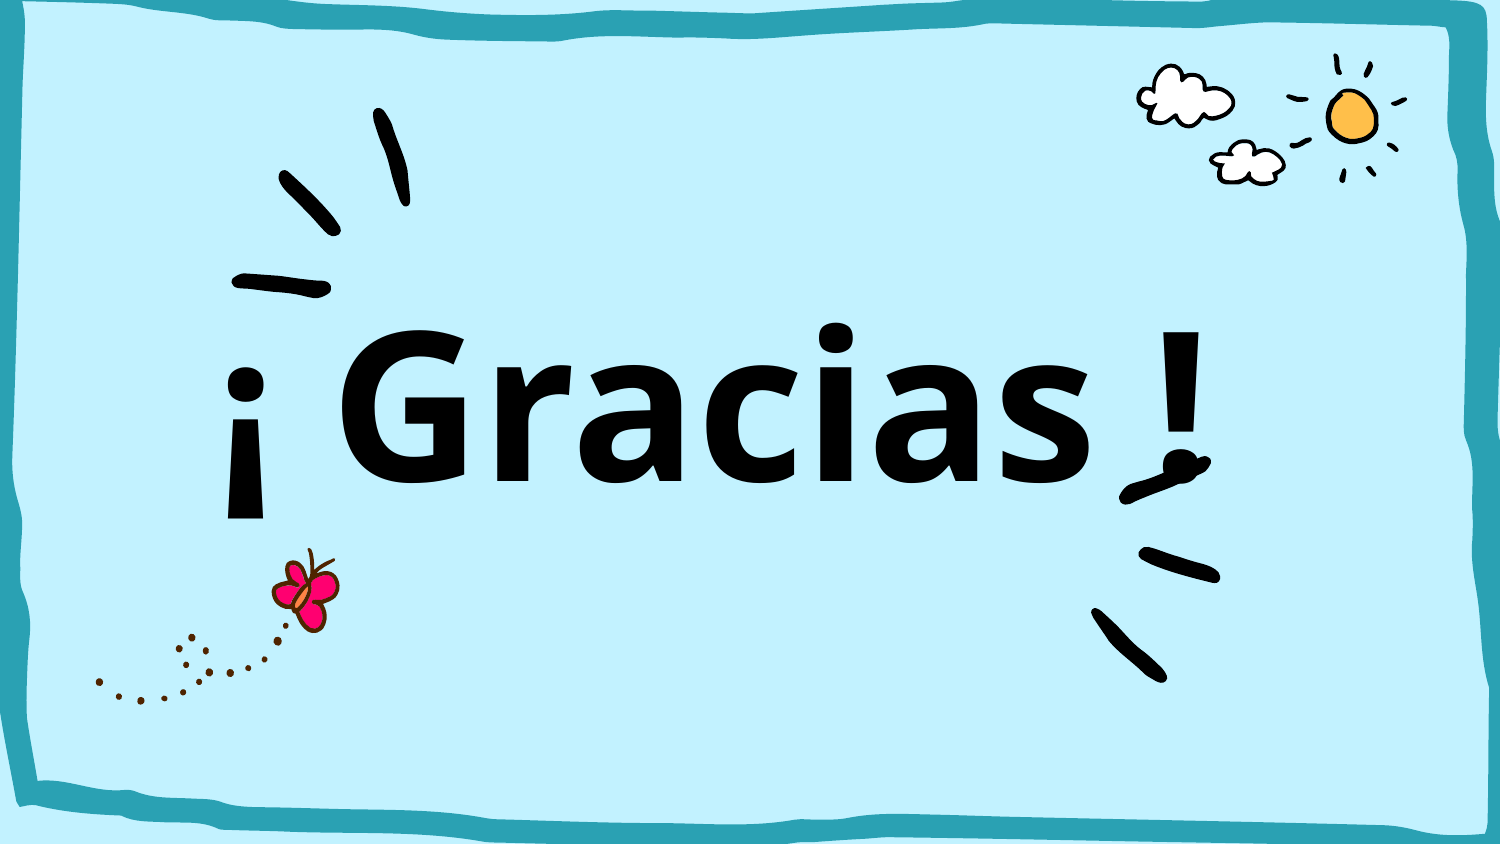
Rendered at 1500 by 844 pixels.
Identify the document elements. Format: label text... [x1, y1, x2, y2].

title ¡ Gracias ! [191, 186, 1236, 658]
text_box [1285, 53, 1408, 184]
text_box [1135, 61, 1236, 130]
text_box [228, 111, 404, 309]
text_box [1082, 464, 1259, 662]
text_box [1207, 139, 1287, 187]
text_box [143, 501, 291, 752]
